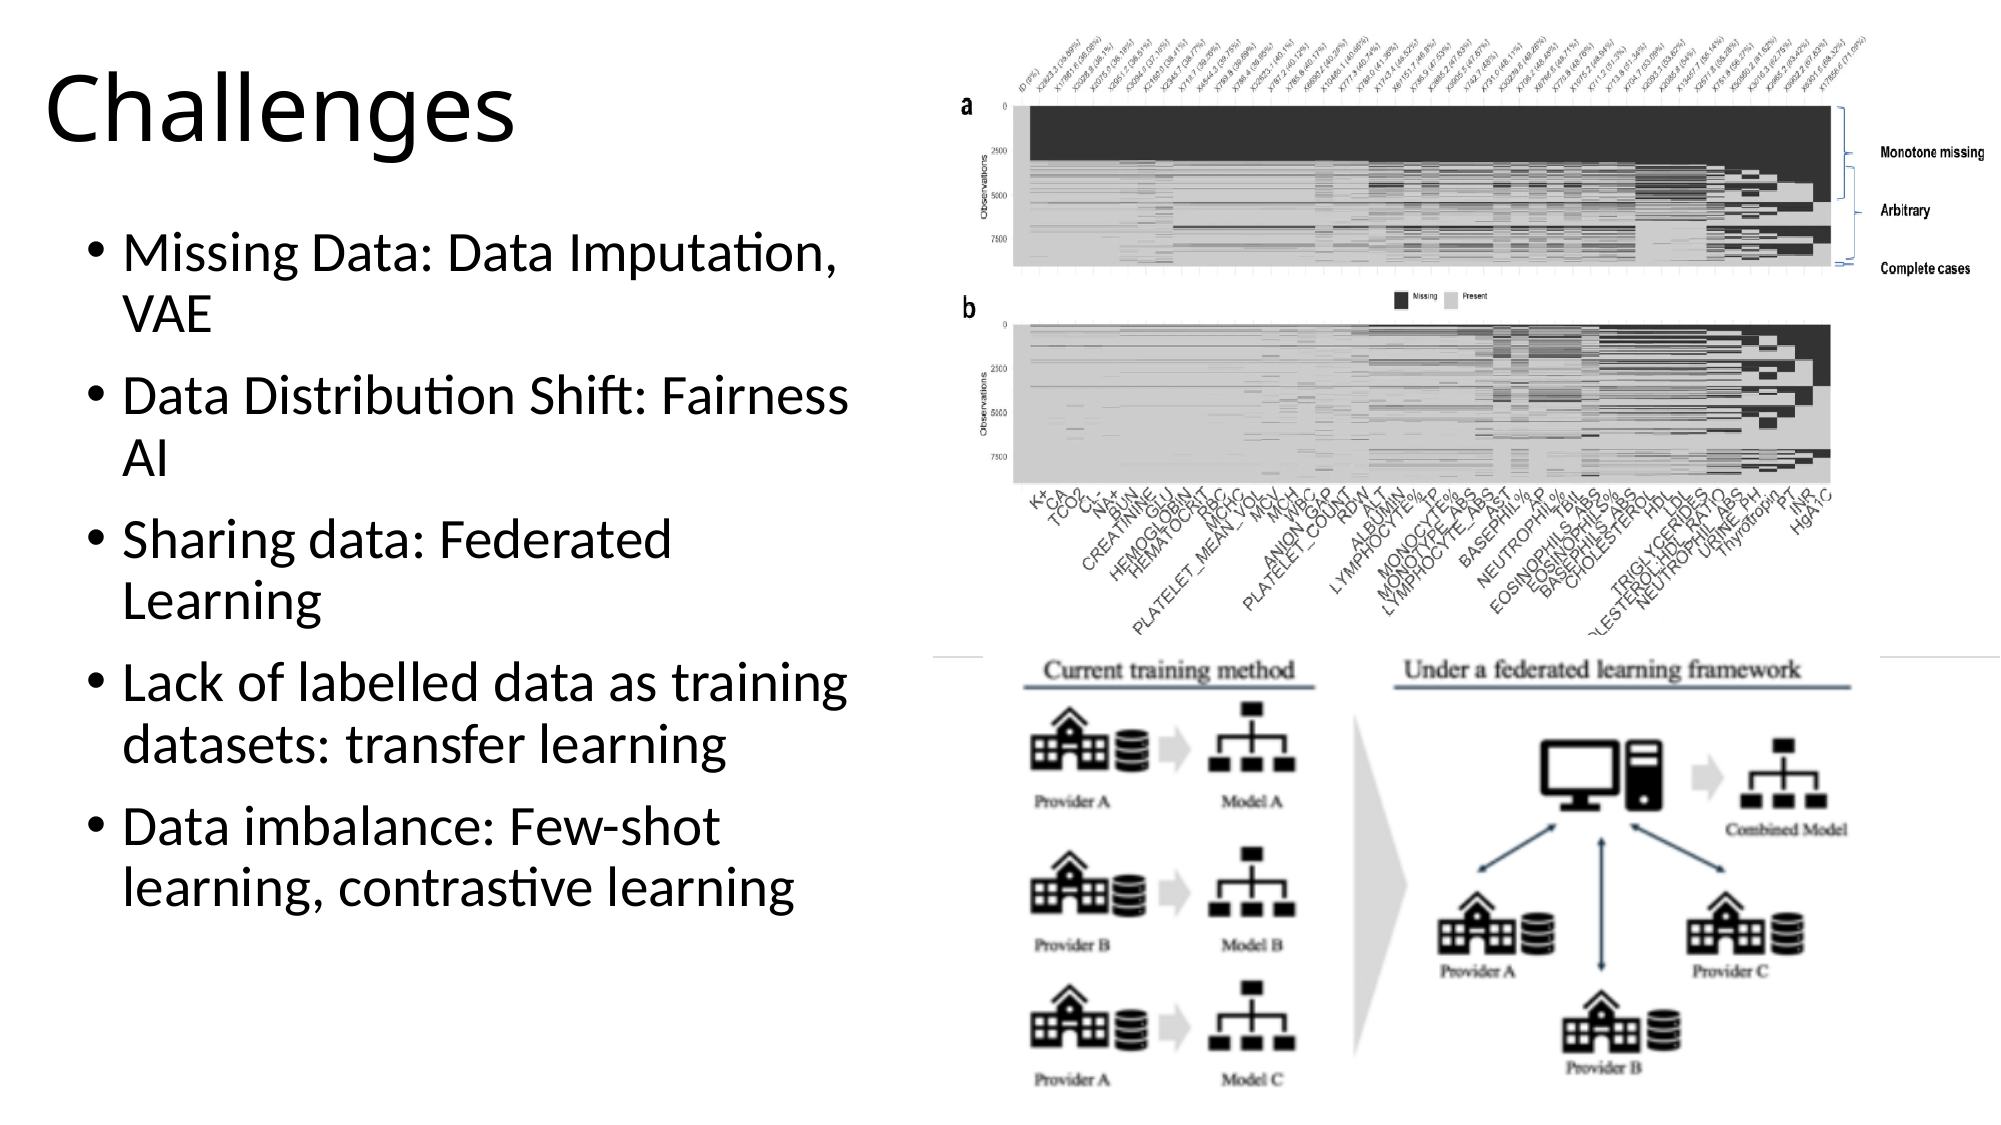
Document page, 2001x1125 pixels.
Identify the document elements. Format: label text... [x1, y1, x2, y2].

title Challenges [29, 2, 1754, 221]
picture [933, 22, 2000, 1103]
list Missing Data: Data Imputation, VAE Data Distribution Shift: Fairness AI Sharing data: Federated Learning Lack of labelled data as training datasets: transfer learning Data imbalance: Few-shot learning, contrastive learning [71, 214, 892, 928]
